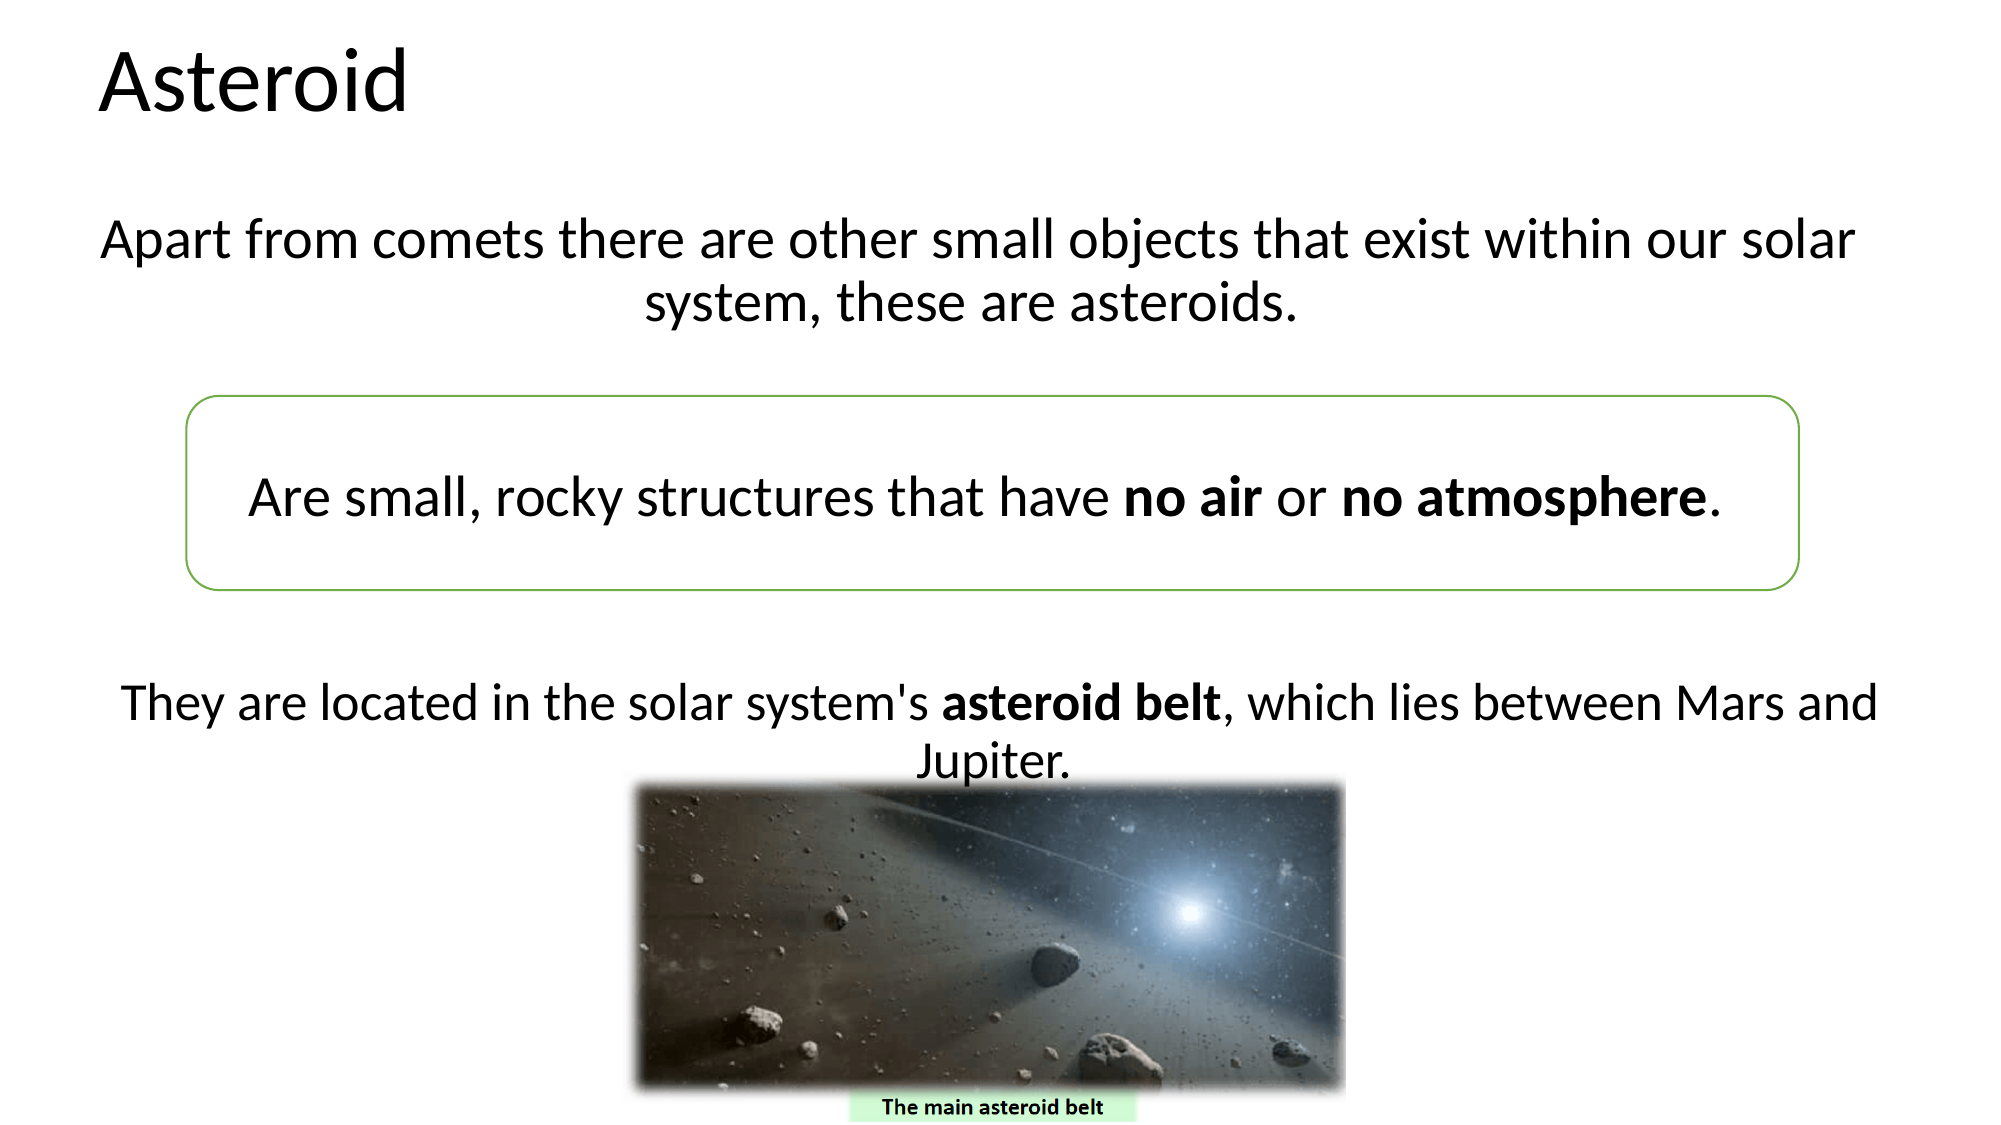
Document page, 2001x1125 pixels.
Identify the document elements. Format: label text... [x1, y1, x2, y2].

picture [611, 752, 1346, 1122]
list They are located in the solar system's asteroid belt, which lies between Mars and Jupiter. [30, 666, 1970, 803]
title Asteroid [83, 0, 1809, 191]
text_box Apart from comets there are other small objects that exist within our solar system, these are asteroids. [30, 201, 1928, 373]
text_box Are small, rocky structures that have no air or no atmosphere. [186, 395, 1799, 591]
